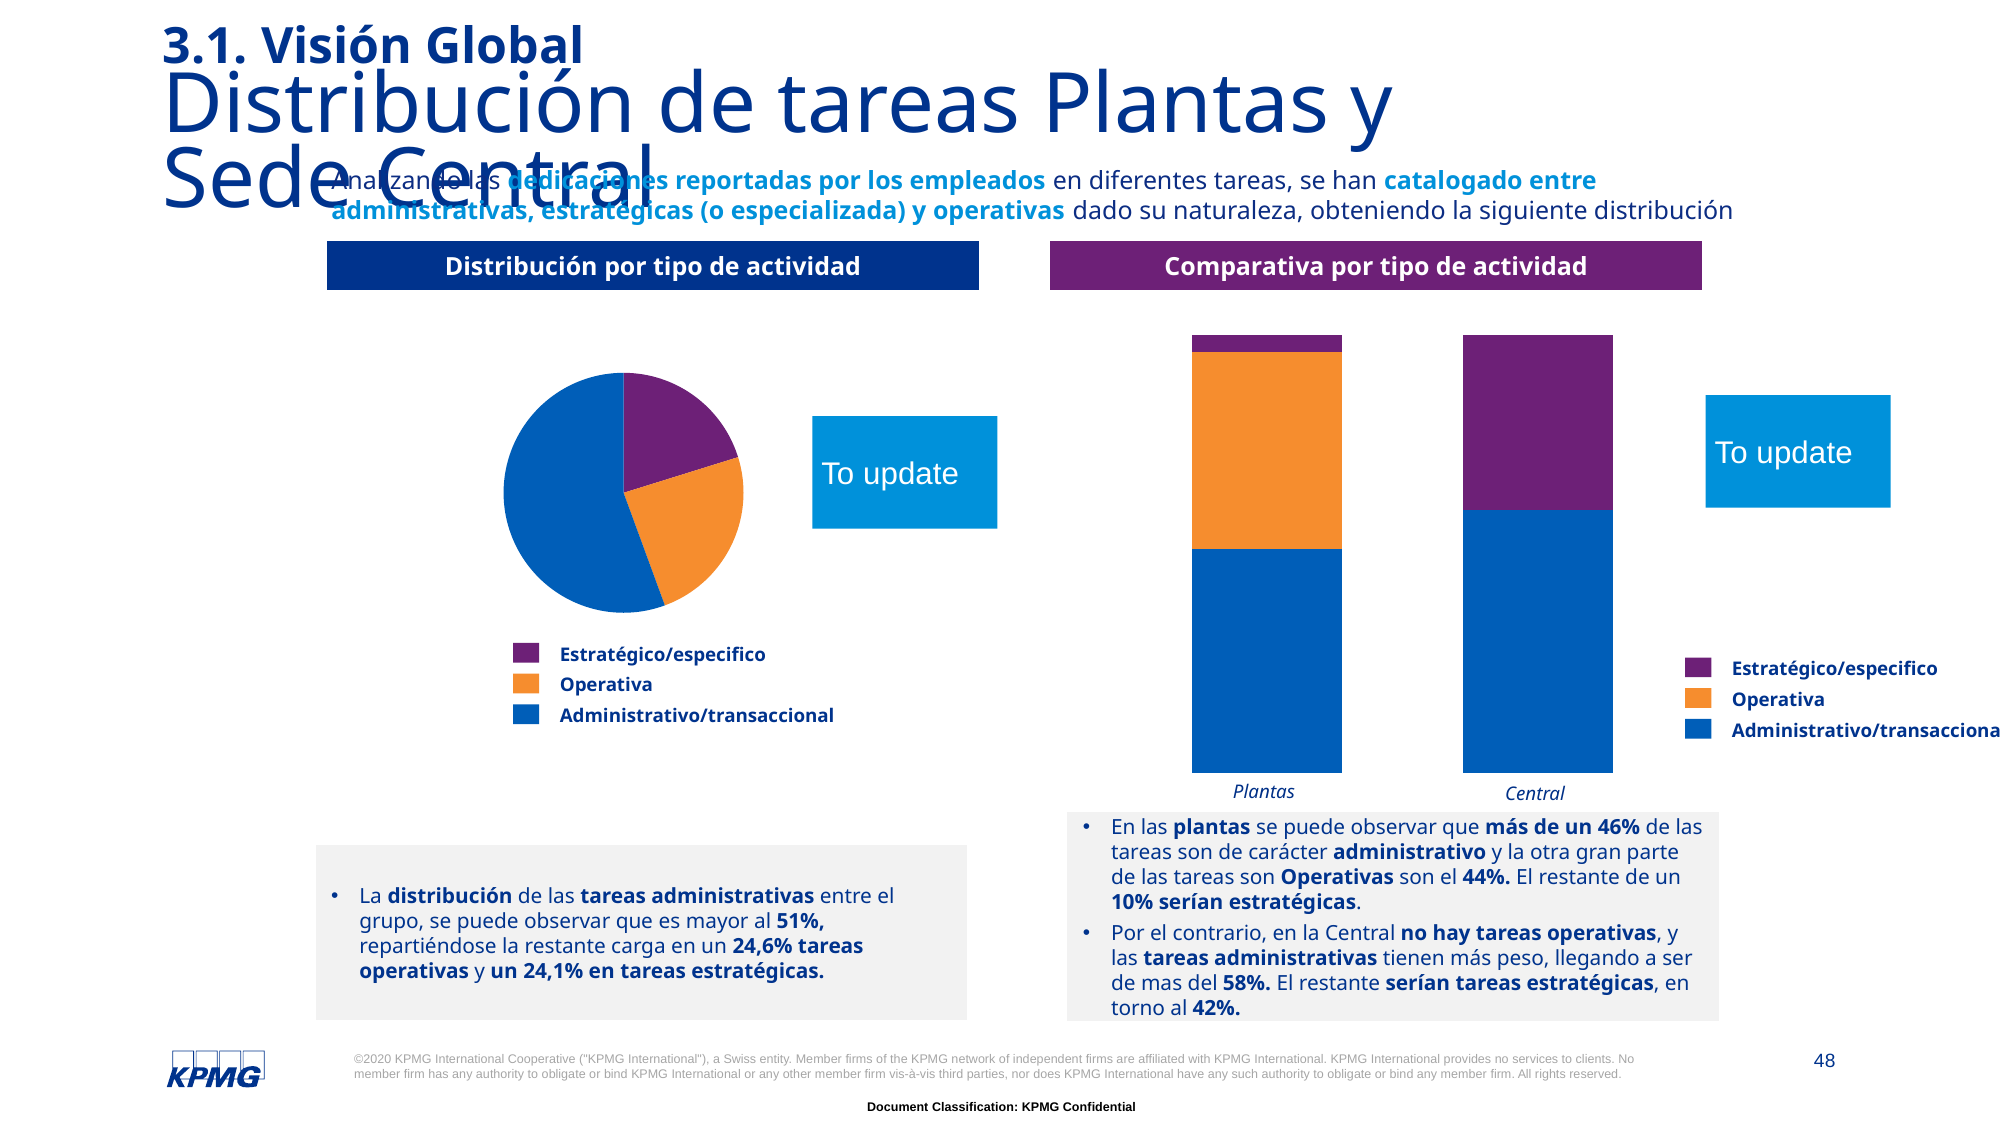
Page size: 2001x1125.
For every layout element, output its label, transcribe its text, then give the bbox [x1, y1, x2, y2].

text_box Estratégico/especifico [559, 642, 711, 665]
text_box Administrativo/transaccional [559, 703, 823, 727]
text_box Central [1459, 787, 1612, 812]
text_box Operativa [1731, 687, 1949, 711]
text_box Estratégico/especifico [1731, 656, 1884, 680]
text_box Analizando las dedicaciones reportadas por los empleados en diferentes tareas, se han catalogado entre administrativas, estratégicas (o especializada) y operativas dado su naturaleza, obteniendo la siguiente distribución [316, 156, 1780, 232]
text_box [512, 642, 540, 664]
text_box To update [1705, 394, 1892, 509]
text_box Comparativa por tipo de actividad [1050, 241, 1702, 290]
text_box [1688, 718, 1712, 740]
text_box To update [813, 415, 998, 530]
chart [1118, 321, 1688, 787]
text_box Operativa [559, 673, 777, 696]
text_box Distribución por tipo de actividad [327, 241, 979, 290]
text_box Administrativo/transaccional [1731, 718, 1995, 741]
text_box [1688, 687, 1712, 709]
text_box [512, 703, 540, 725]
text_box La distribución de las tareas administrativas entre el grupo, se puede observar que es mayor al 51%, repartiéndose la restante carga en un 24,6% tareas operativas y un 24,1% en tareas estratégicas. [316, 845, 967, 1020]
text_box En las plantas se puede observar que más de un 46% de las tareas son de carácter administrativo y la otra gran parte de las tareas son Operativas son el 44%. El restante de un 10% serían estratégicas. Por el contrario, en la Central no hay tareas operativas, y las tareas administrativas tienen más peso, llegando a ser de mas del 58%. El restante serían tareas estratégicas, en torno al 42%. [1067, 812, 1719, 1021]
text_box 3.1. Visión Global Distribución de tareas Plantas y Sede Central [162, 27, 1554, 141]
text_box [512, 673, 540, 694]
chart [434, 359, 813, 627]
text_box Plantas [1173, 787, 1355, 810]
text_box [1688, 656, 1712, 678]
